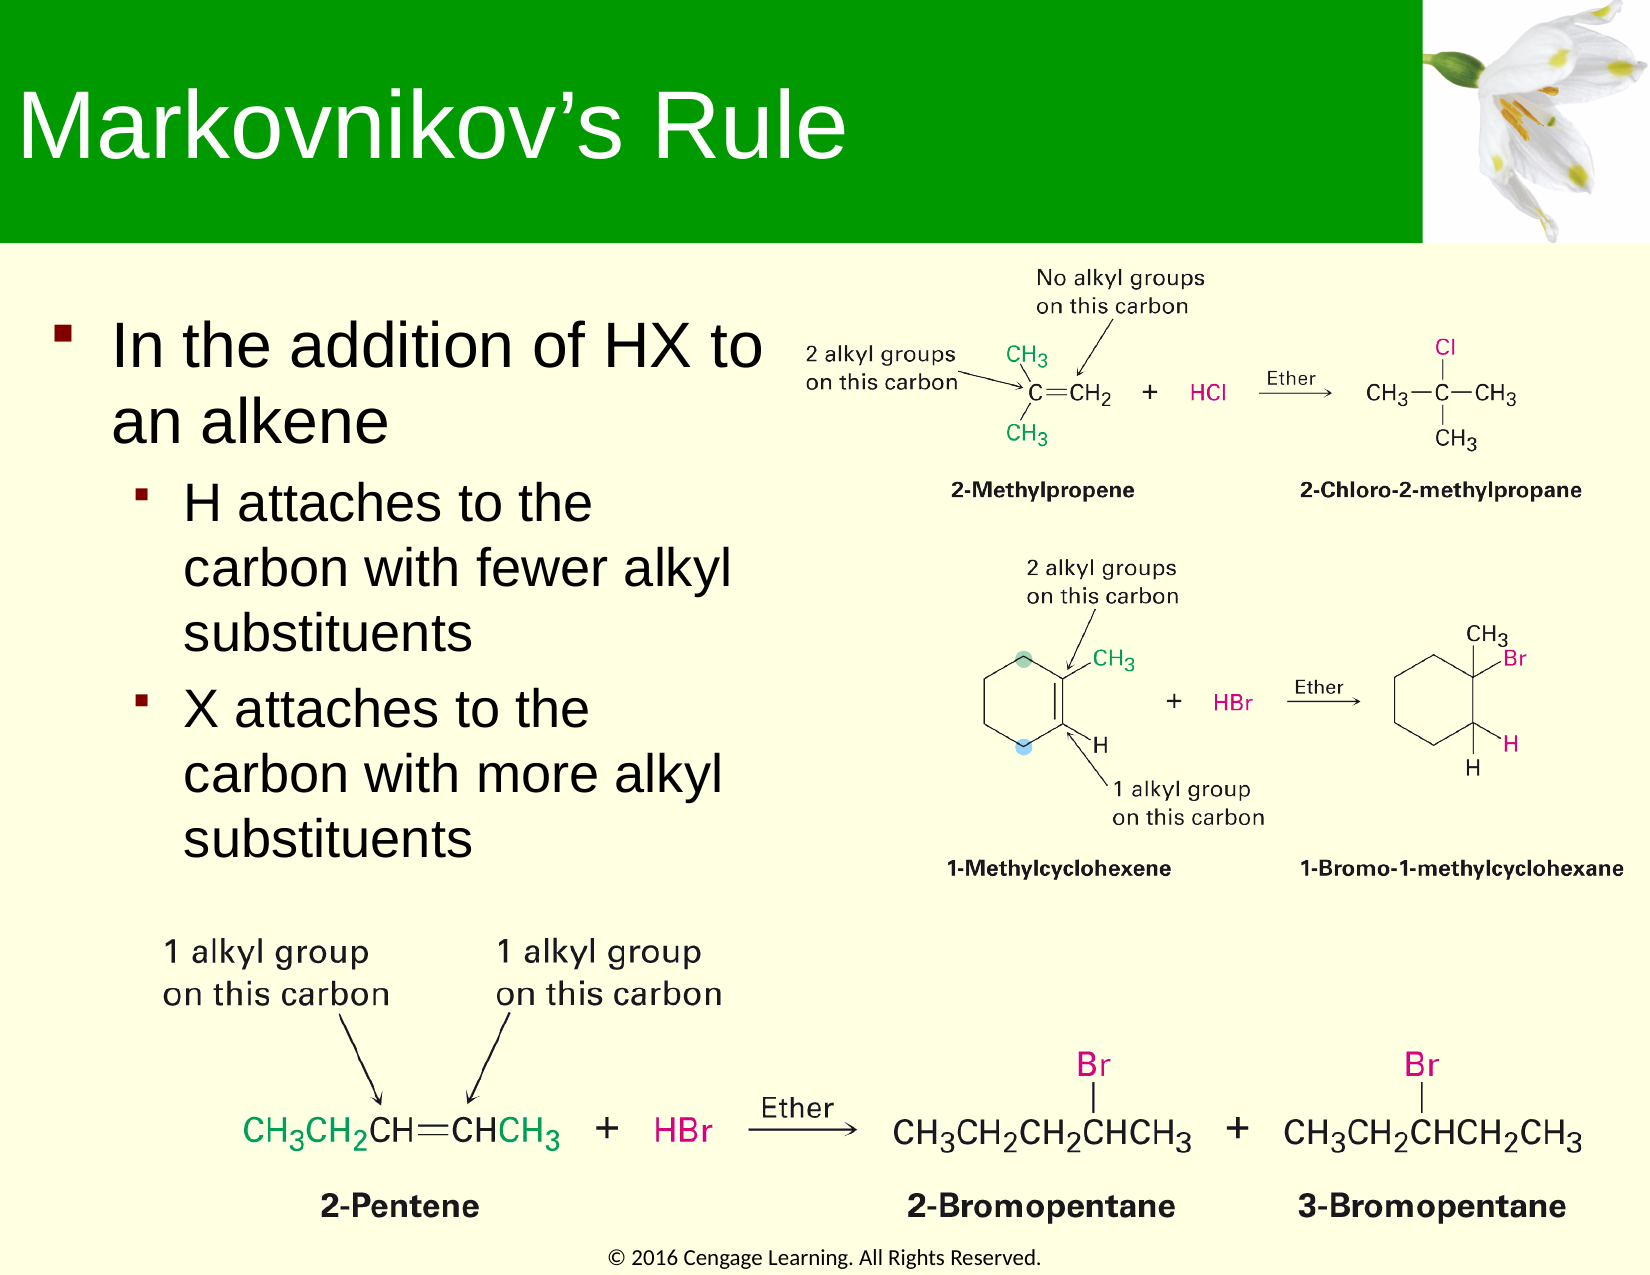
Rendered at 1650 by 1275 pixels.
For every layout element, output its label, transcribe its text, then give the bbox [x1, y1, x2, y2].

list In the addition of HX to an alkene H attaches to the carbon with fewer alkyl substituents X attaches to the carbon with more alkyl substituents [33, 294, 788, 1202]
picture [162, 934, 1582, 1226]
picture [805, 266, 1624, 881]
title Markovnikov’s Rule [0, 0, 1417, 241]
picture [1422, 0, 1650, 244]
